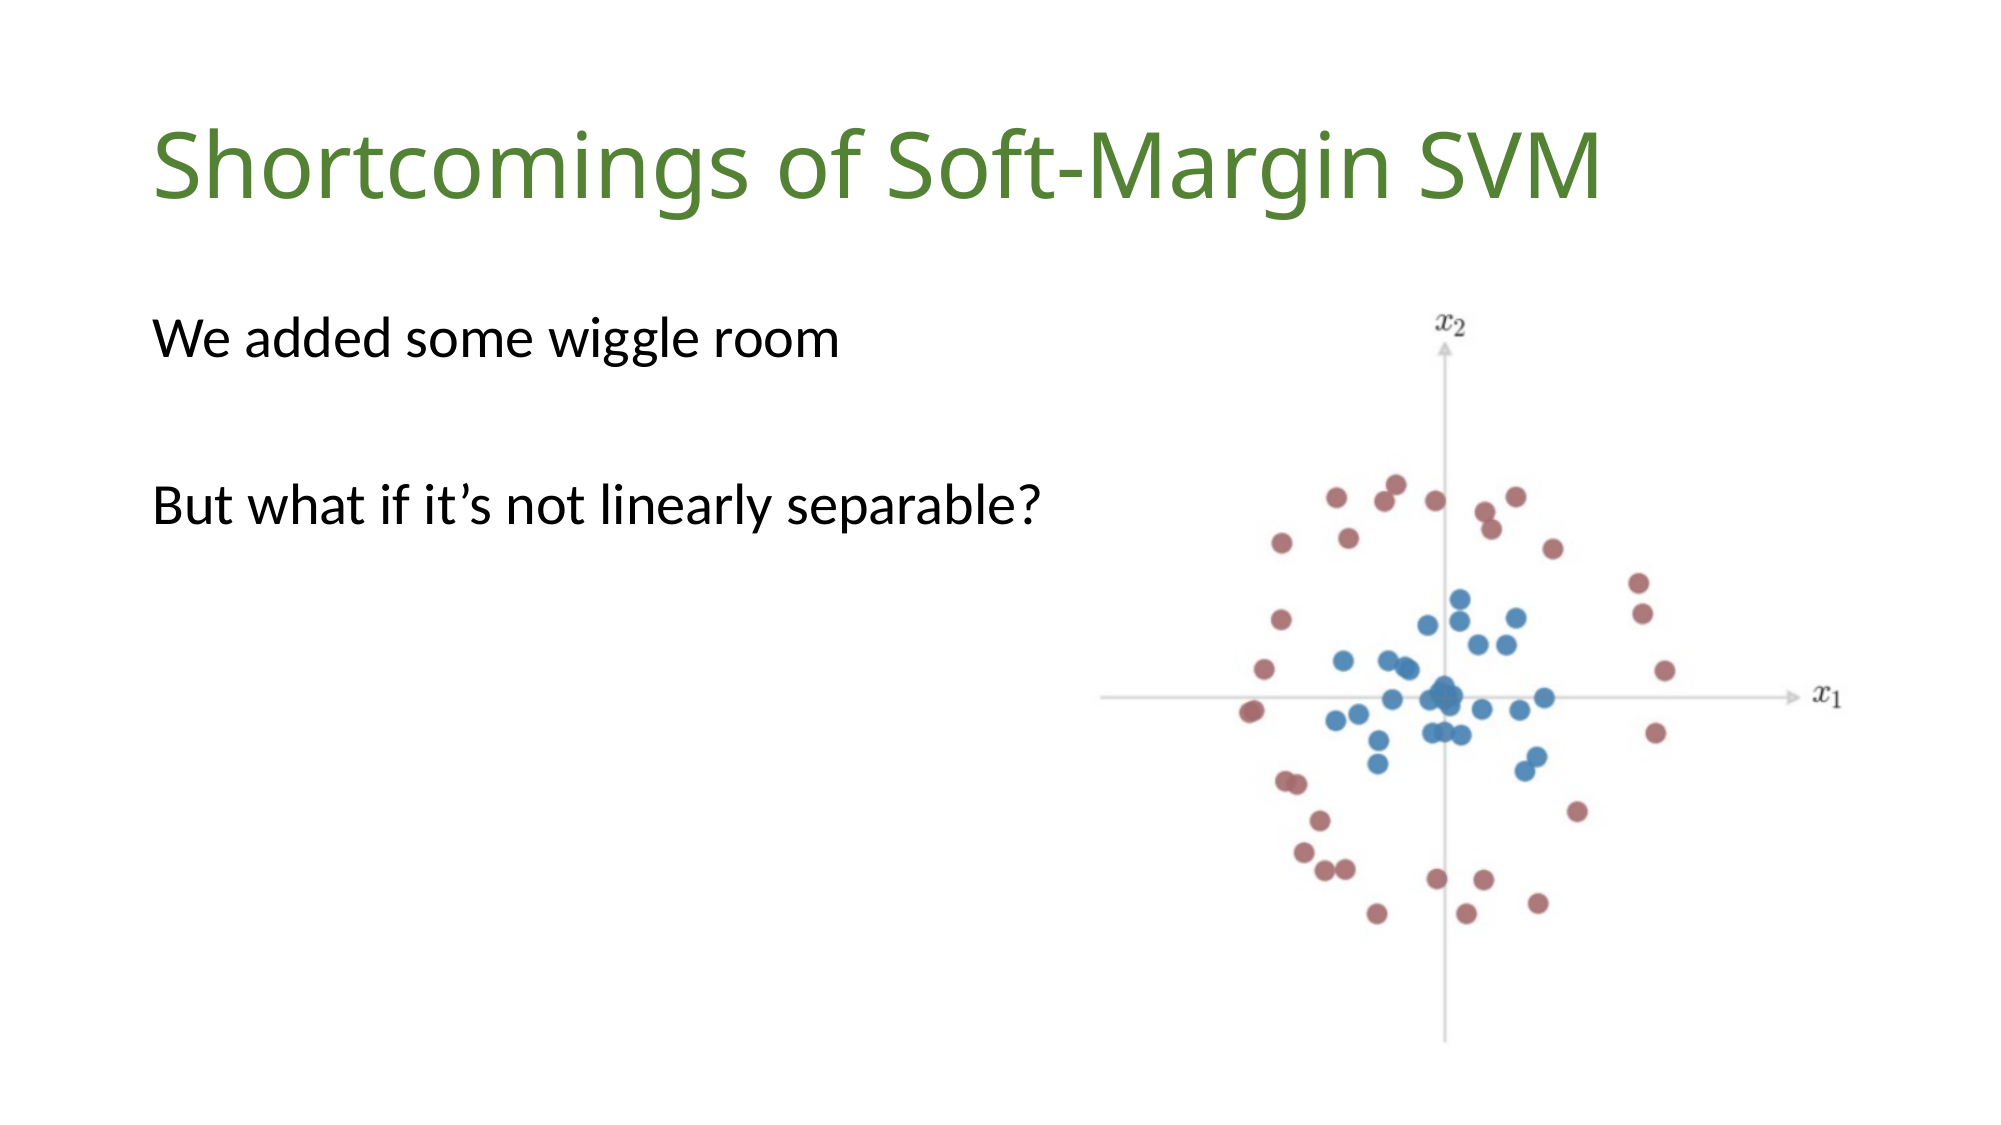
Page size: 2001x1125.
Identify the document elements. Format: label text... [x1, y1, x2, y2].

title Shortcomings of Soft-Margin SVM [137, 59, 1863, 278]
picture [1071, 293, 1863, 1066]
list We added some wiggle room But what if it’s not linearly separable? [137, 299, 1071, 1014]
